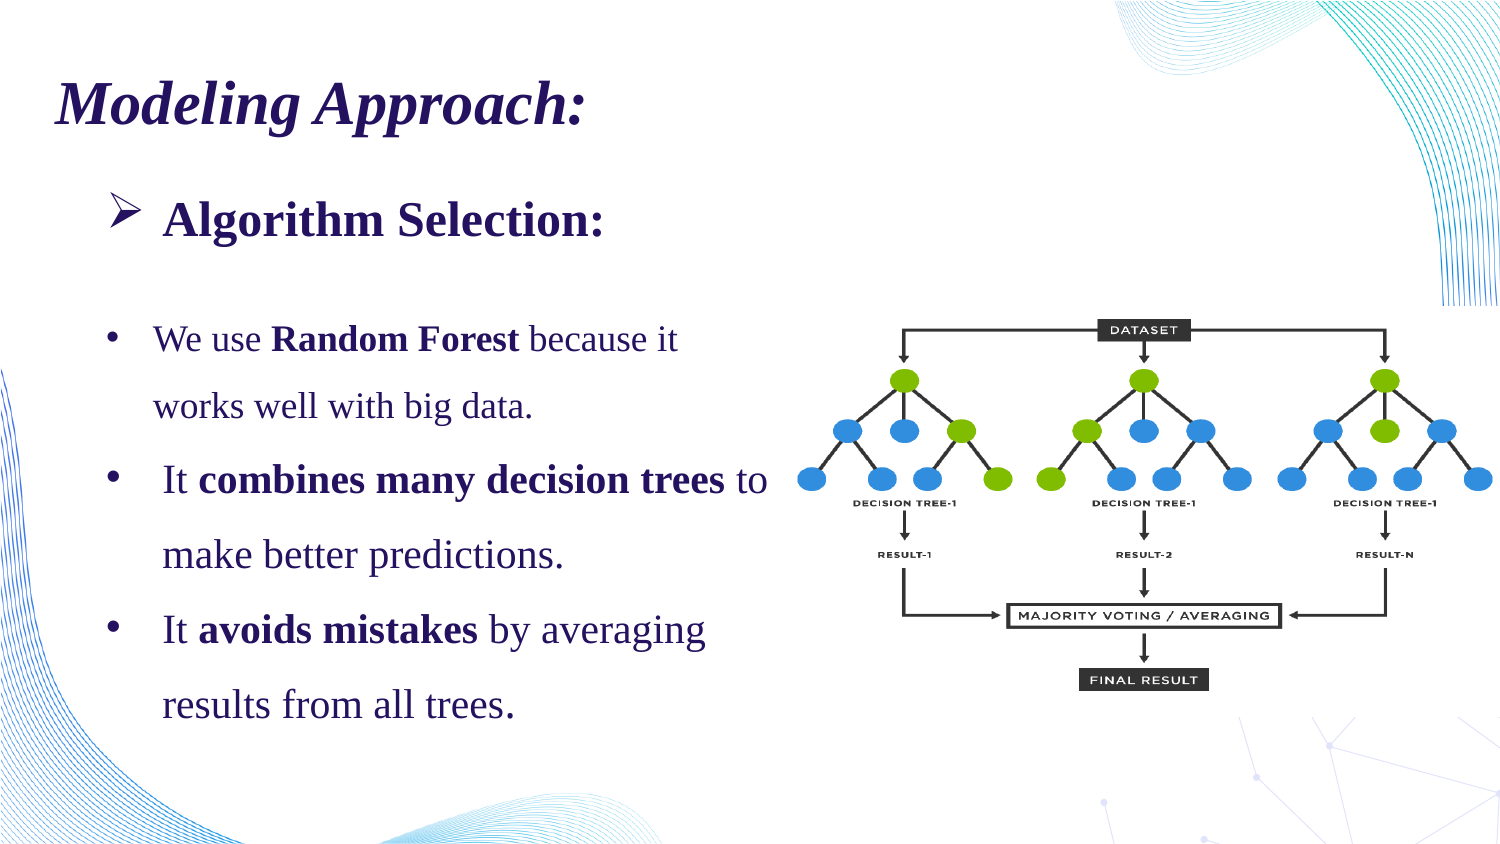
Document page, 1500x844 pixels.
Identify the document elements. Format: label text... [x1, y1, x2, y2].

title Modeling Approach: [27, 47, 617, 159]
text_box Algorithm Selection: We use Random Forest because it works well with big data. It combines many decision trees to make better predictions. It avoids mistakes by averaging results from all trees. [91, 171, 790, 768]
picture [0, 336, 693, 844]
picture [789, 0, 1500, 717]
